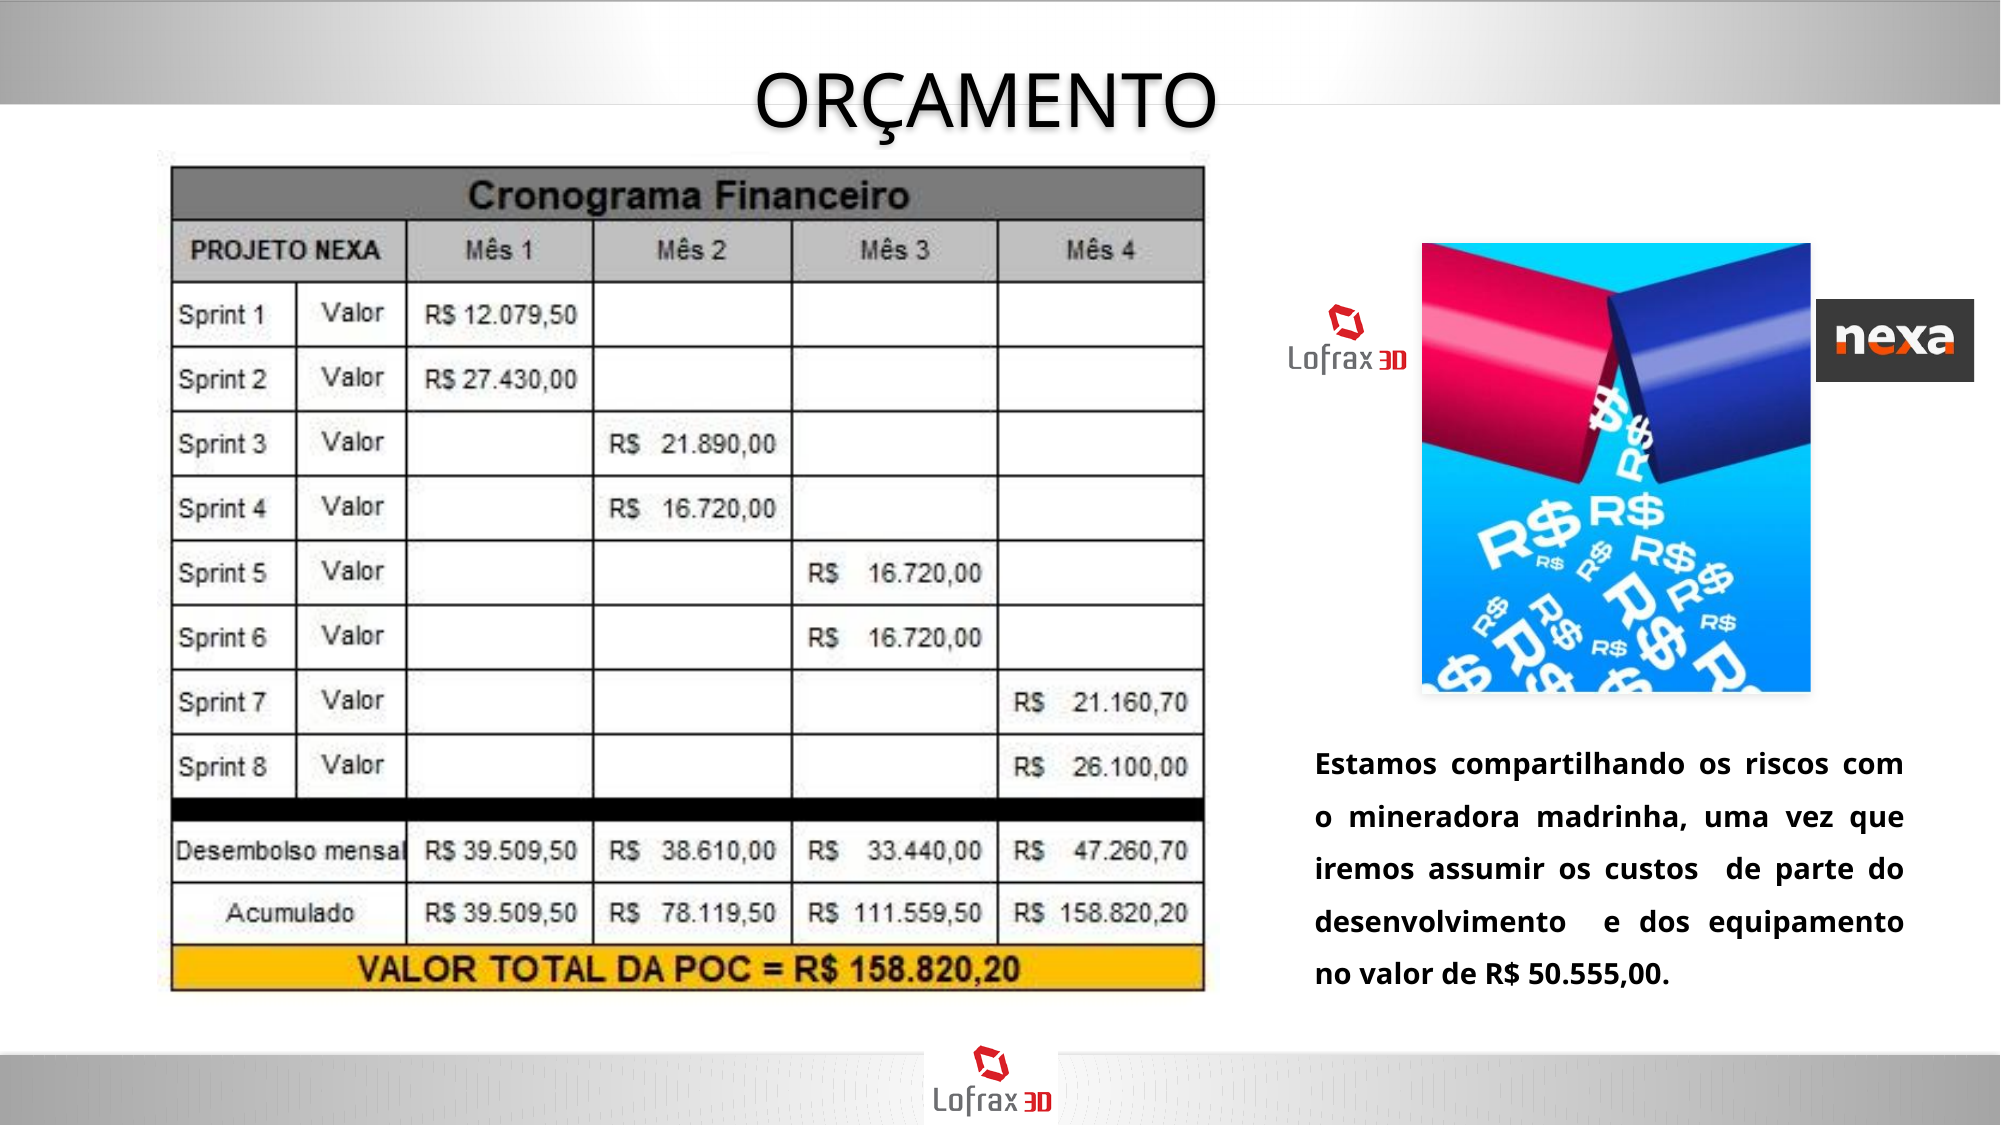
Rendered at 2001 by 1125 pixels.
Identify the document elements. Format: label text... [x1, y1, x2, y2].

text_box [1279, 242, 1975, 694]
picture [157, 149, 1220, 1016]
text_box [1062, 1055, 2000, 1125]
text_box [0, 1055, 919, 1125]
text_box ORÇAMENTO [448, 116, 1526, 143]
picture [924, 1042, 1058, 1125]
picture [0, 0, 2001, 105]
text_box Estamos compartilhando os riscos com o mineradora madrinha, uma vez que iremos assumir os custos de parte do desenvolvimento e dos equipamento no valor de R$ 50.555,00. [1299, 713, 1921, 1006]
